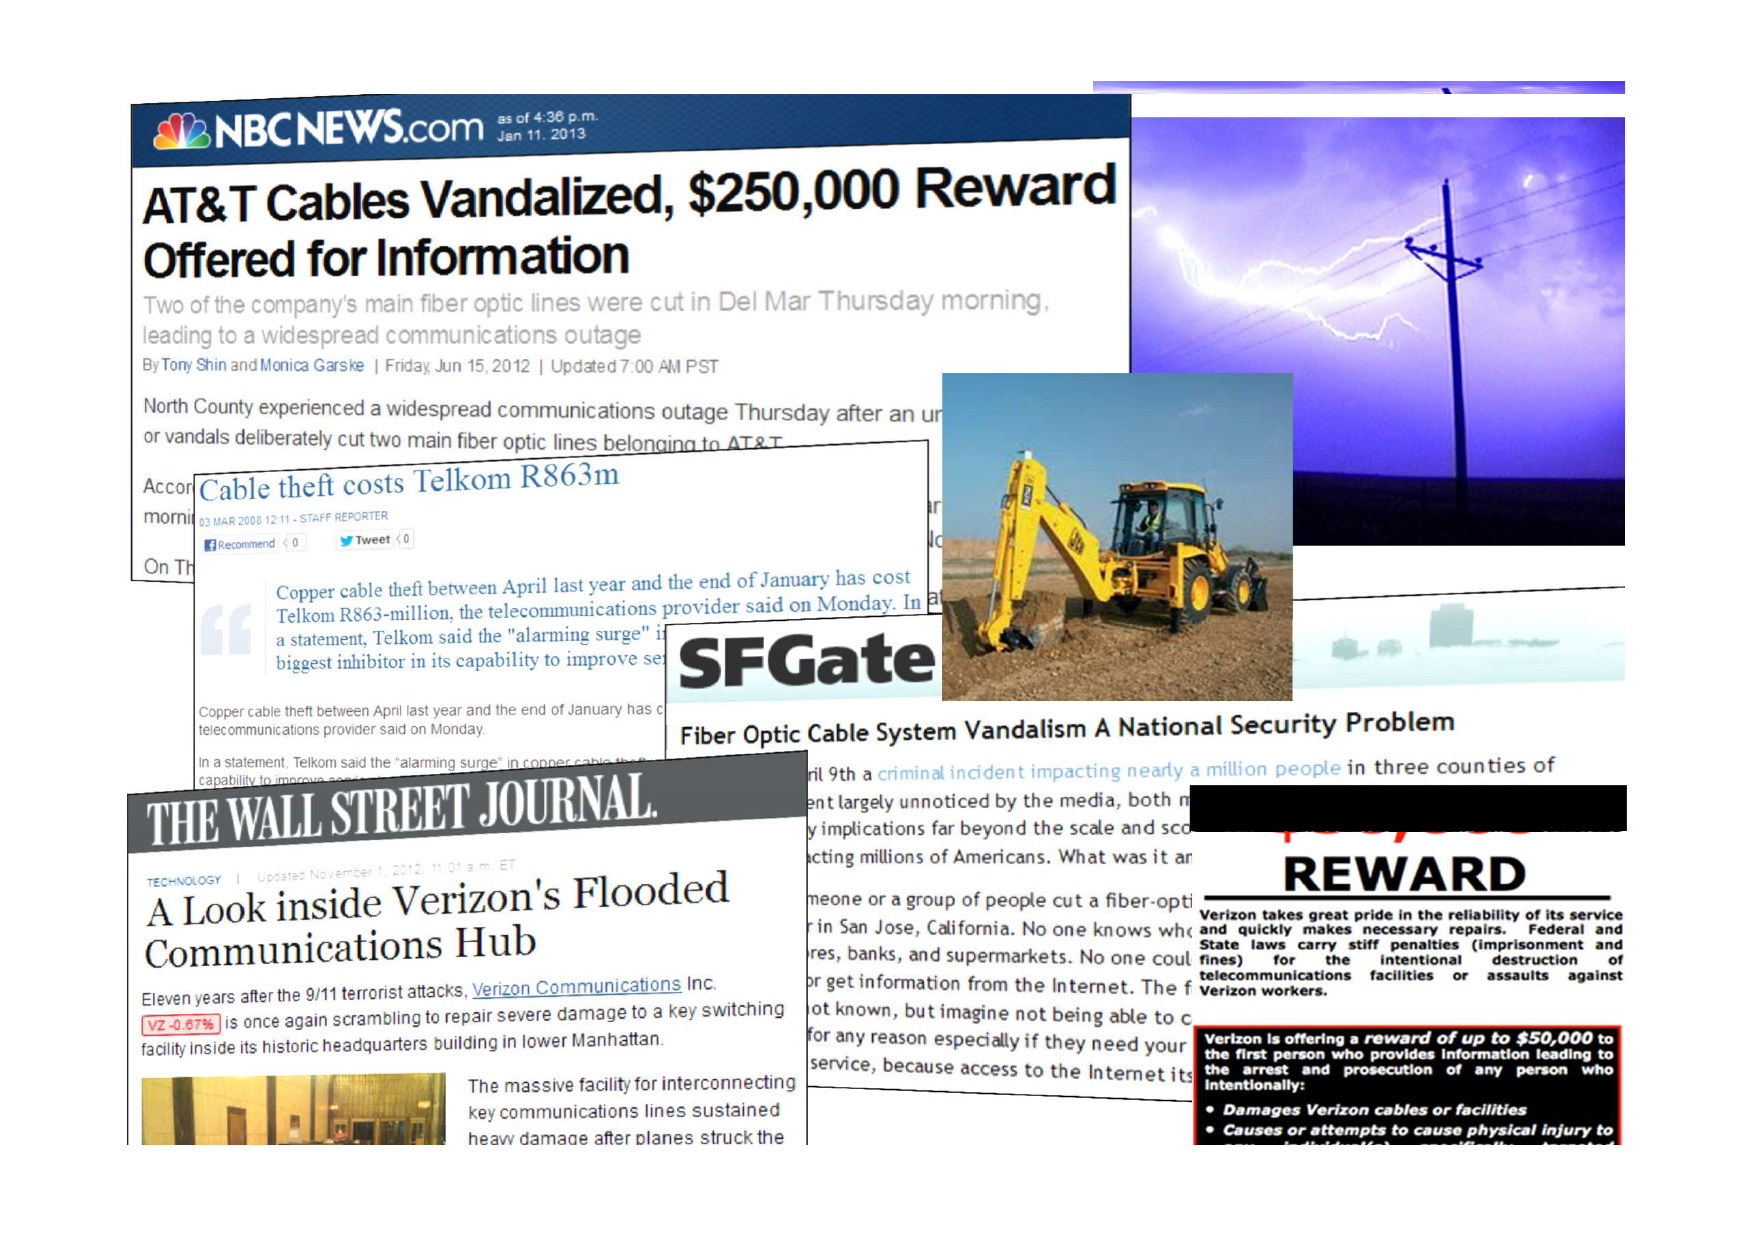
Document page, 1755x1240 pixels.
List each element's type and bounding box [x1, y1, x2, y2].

text_box [1092, 81, 1625, 94]
text_box [1189, 785, 1627, 831]
text_box [126, 94, 1625, 1145]
